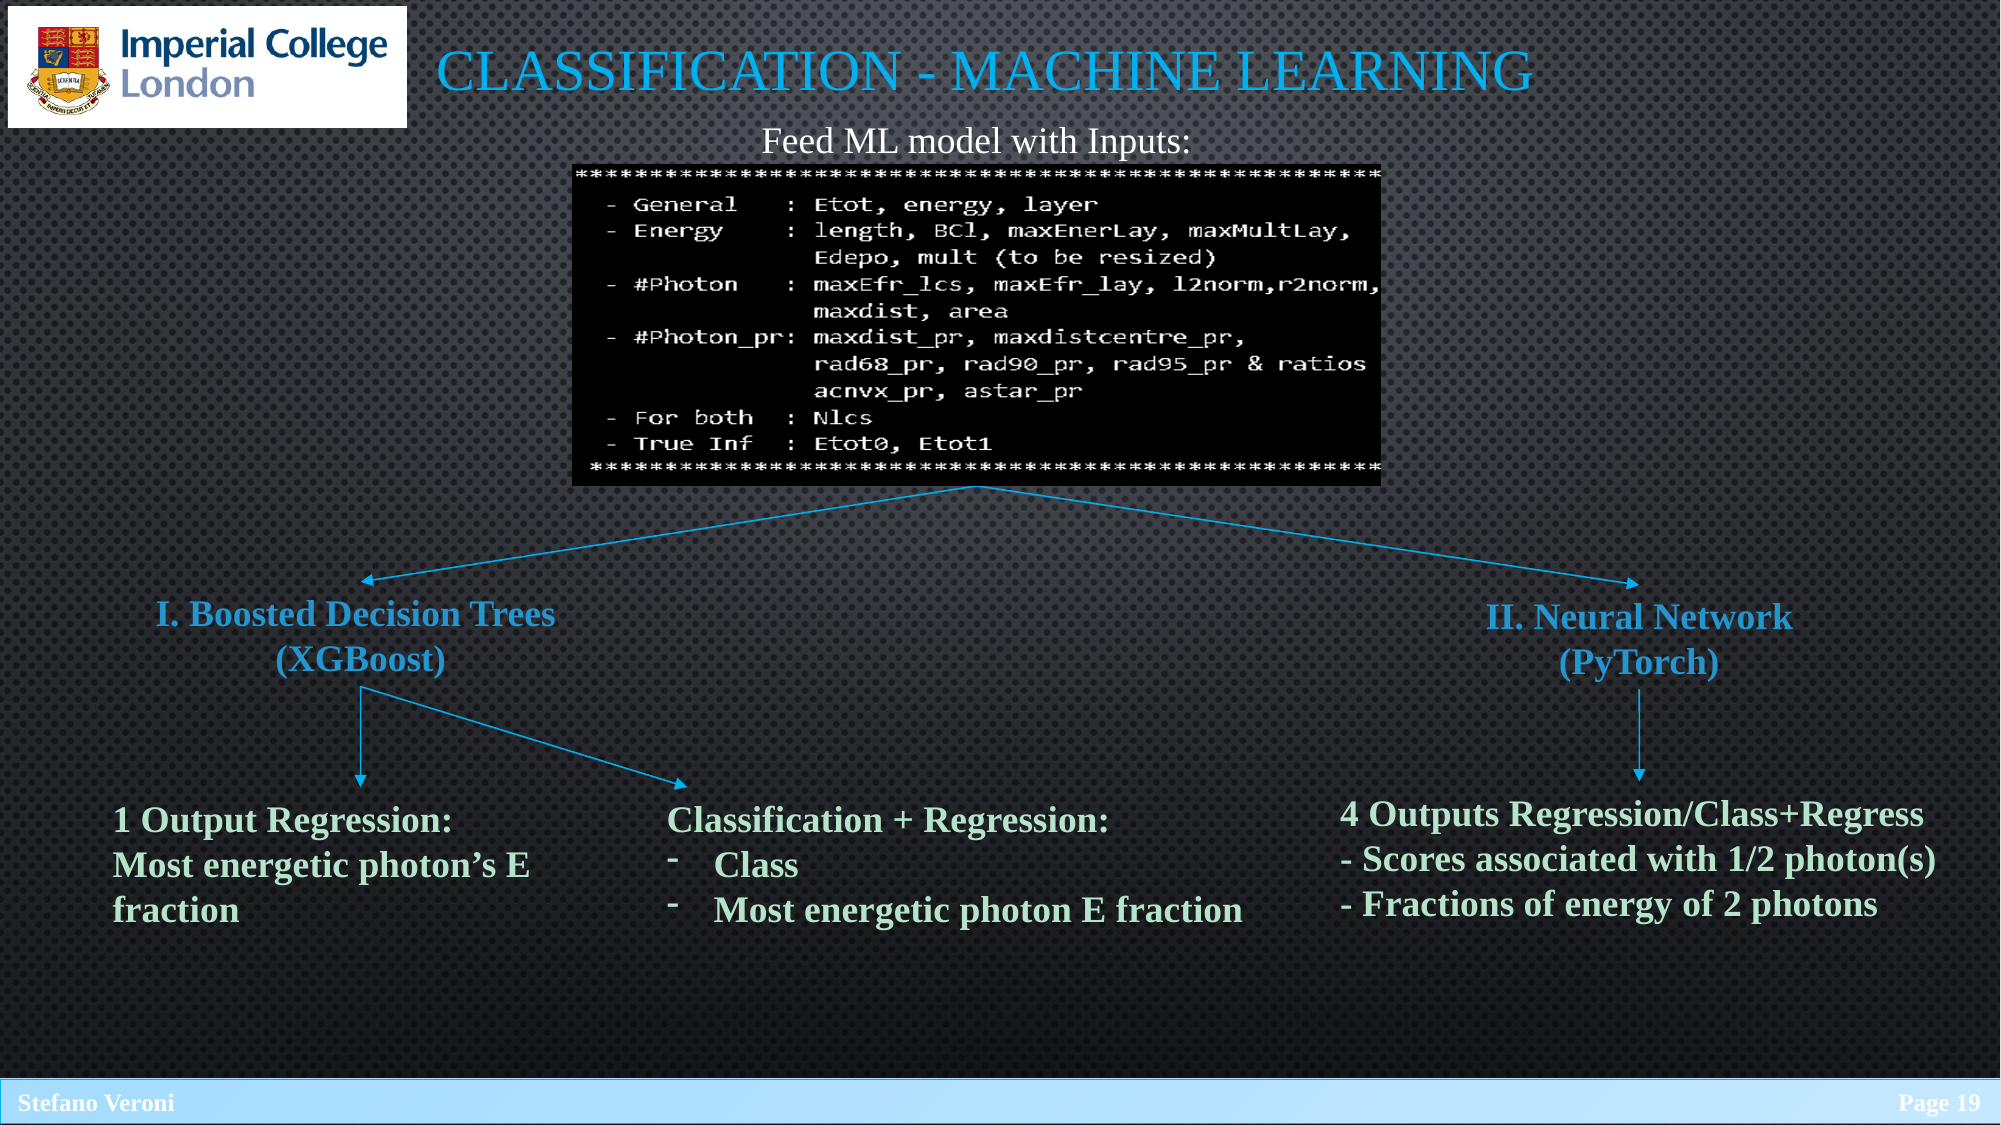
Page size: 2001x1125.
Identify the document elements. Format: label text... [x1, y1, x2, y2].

text_box 1 Output Regression: Most energetic photon’s E fraction [97, 787, 624, 937]
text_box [976, 485, 1640, 586]
text_box 4 Outputs Regression/Class+Regress - Scores associated with 1/2 photon(s) - Fractions of energy of 2 photons [1325, 781, 1954, 932]
text_box Classification + Regression: Class Most energetic photon E fraction [651, 787, 1296, 937]
picture [572, 164, 1381, 487]
text_box I. Boosted Decision Trees (XGBoost) [127, 581, 594, 687]
title Classification - Machine Learning [421, 21, 1788, 114]
text_box Feed ML model with Inputs: [406, 108, 1547, 485]
picture [7, 6, 408, 128]
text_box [360, 687, 688, 788]
text_box II. Neural Network (PyTorch) [1464, 585, 1814, 690]
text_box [360, 485, 976, 583]
text_box Stefano Veroni Page 19 [0, 1078, 2000, 1124]
